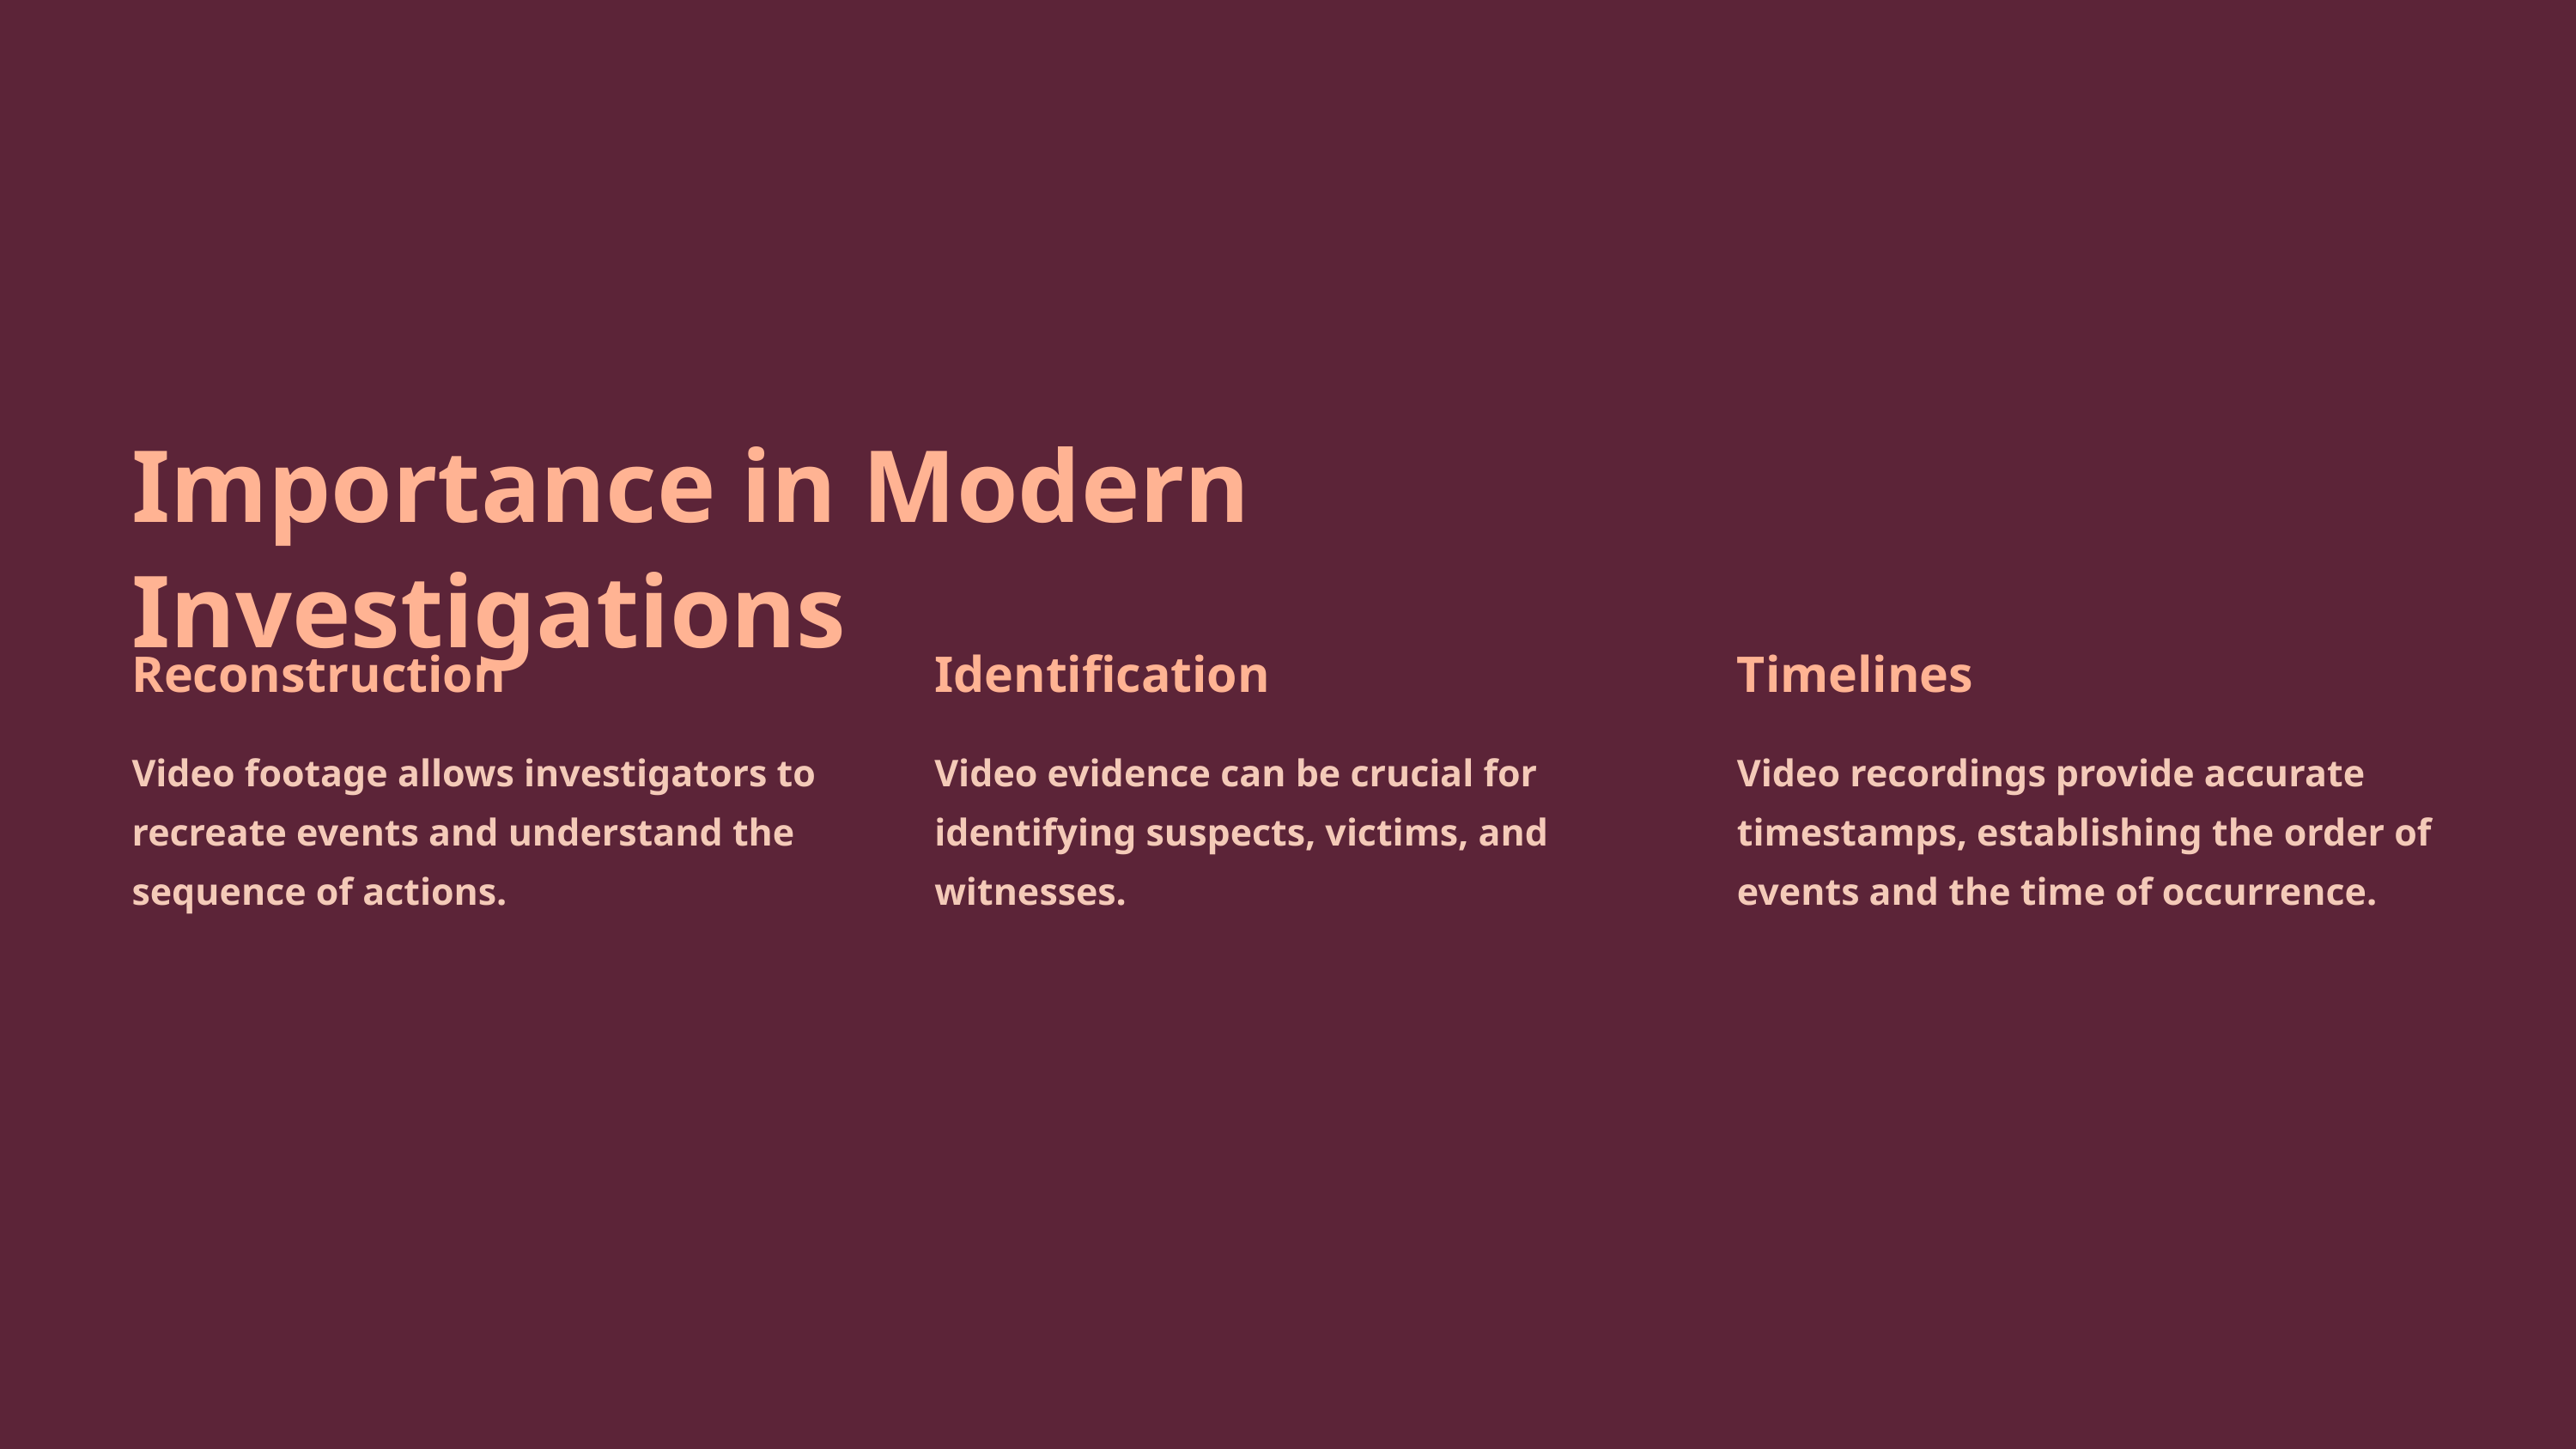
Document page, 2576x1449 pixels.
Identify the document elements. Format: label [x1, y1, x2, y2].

text_box [0, 0, 2576, 1449]
